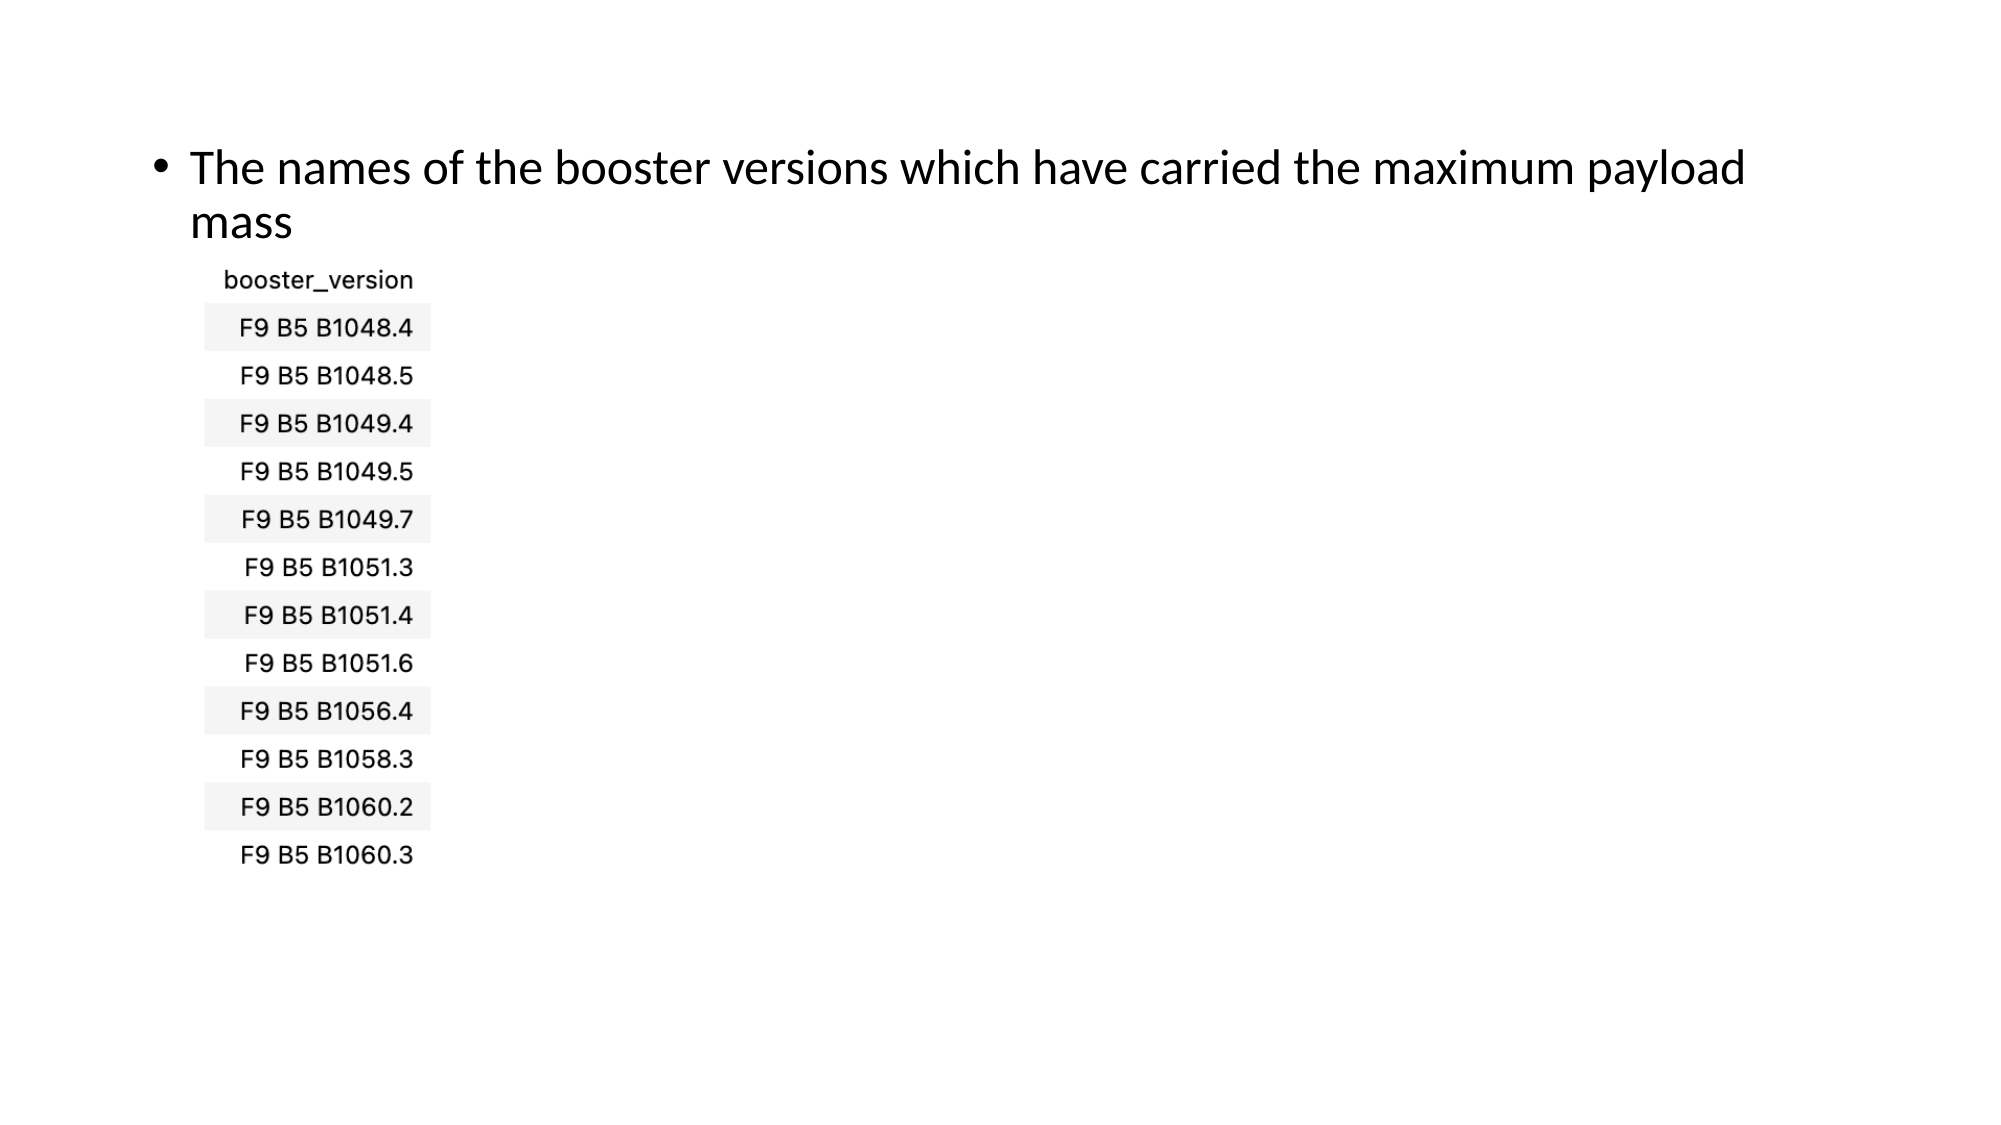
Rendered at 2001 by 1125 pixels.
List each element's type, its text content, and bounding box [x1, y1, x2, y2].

picture [192, 249, 441, 897]
list The names of the booster versions which have carried the maximum payload mass [137, 133, 1863, 925]
